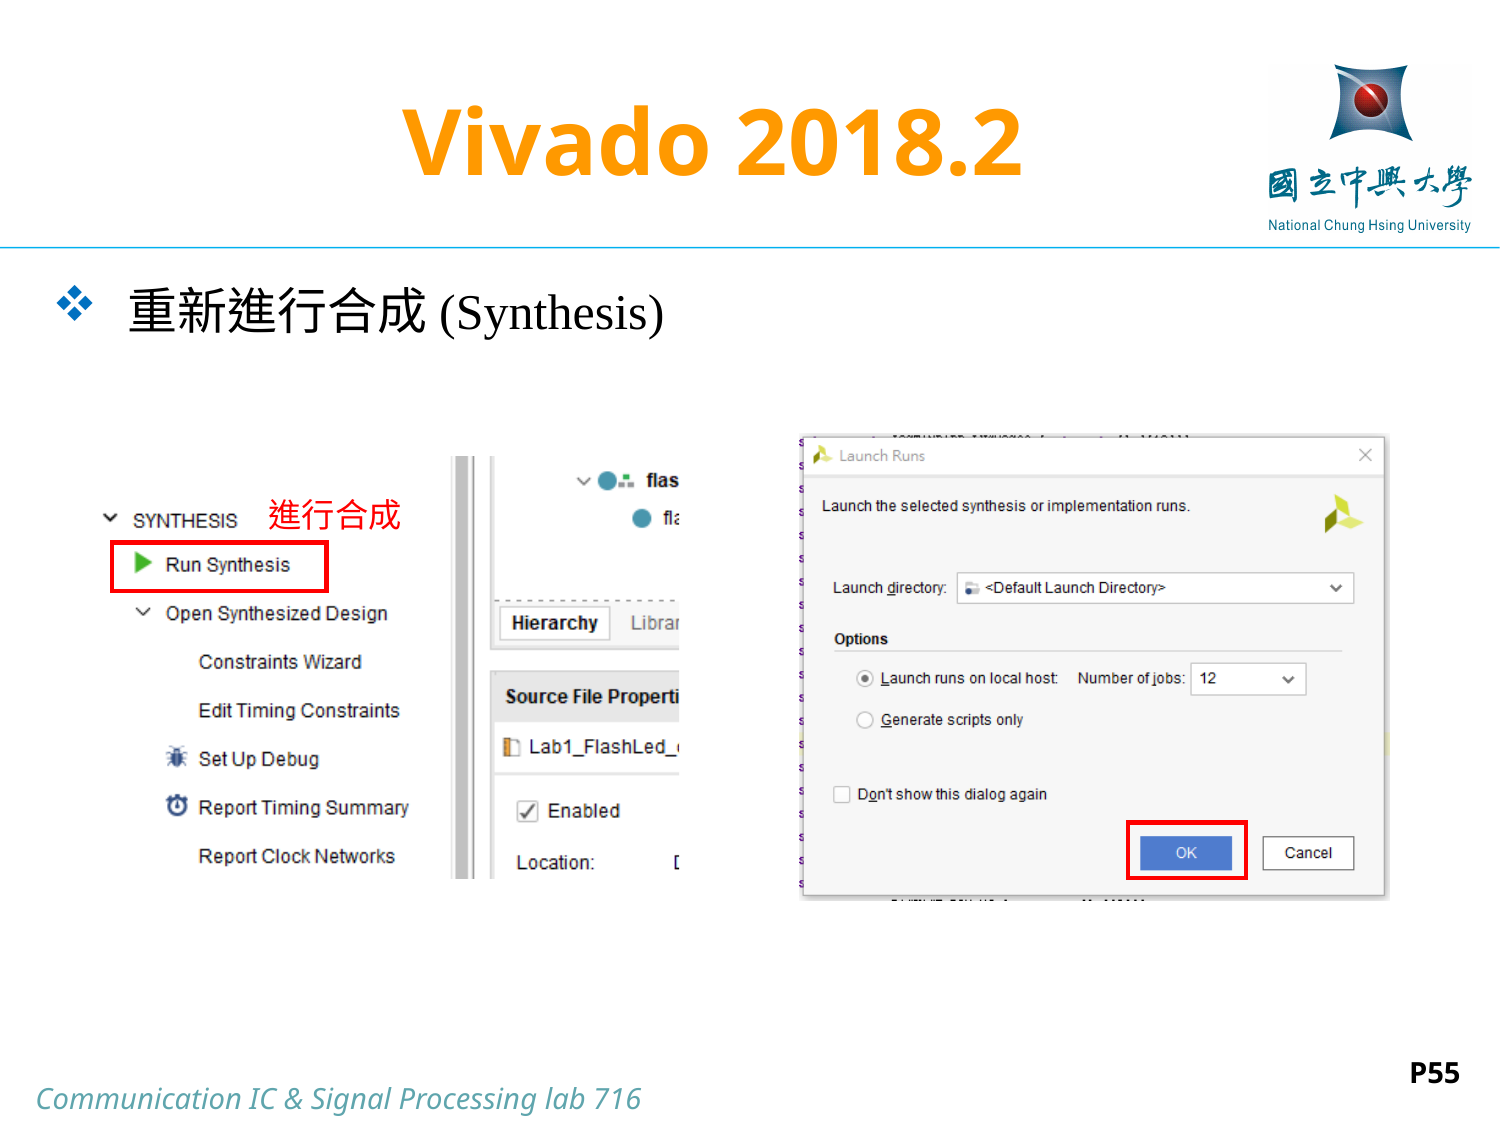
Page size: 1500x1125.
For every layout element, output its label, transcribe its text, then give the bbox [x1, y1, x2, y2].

list 重新進行合成(Synthesis) [37, 271, 1467, 1010]
title Vivado 2018.2 [75, 45, 1353, 233]
picture [1353, 64, 1472, 233]
picture [799, 433, 1390, 901]
picture [94, 456, 680, 879]
